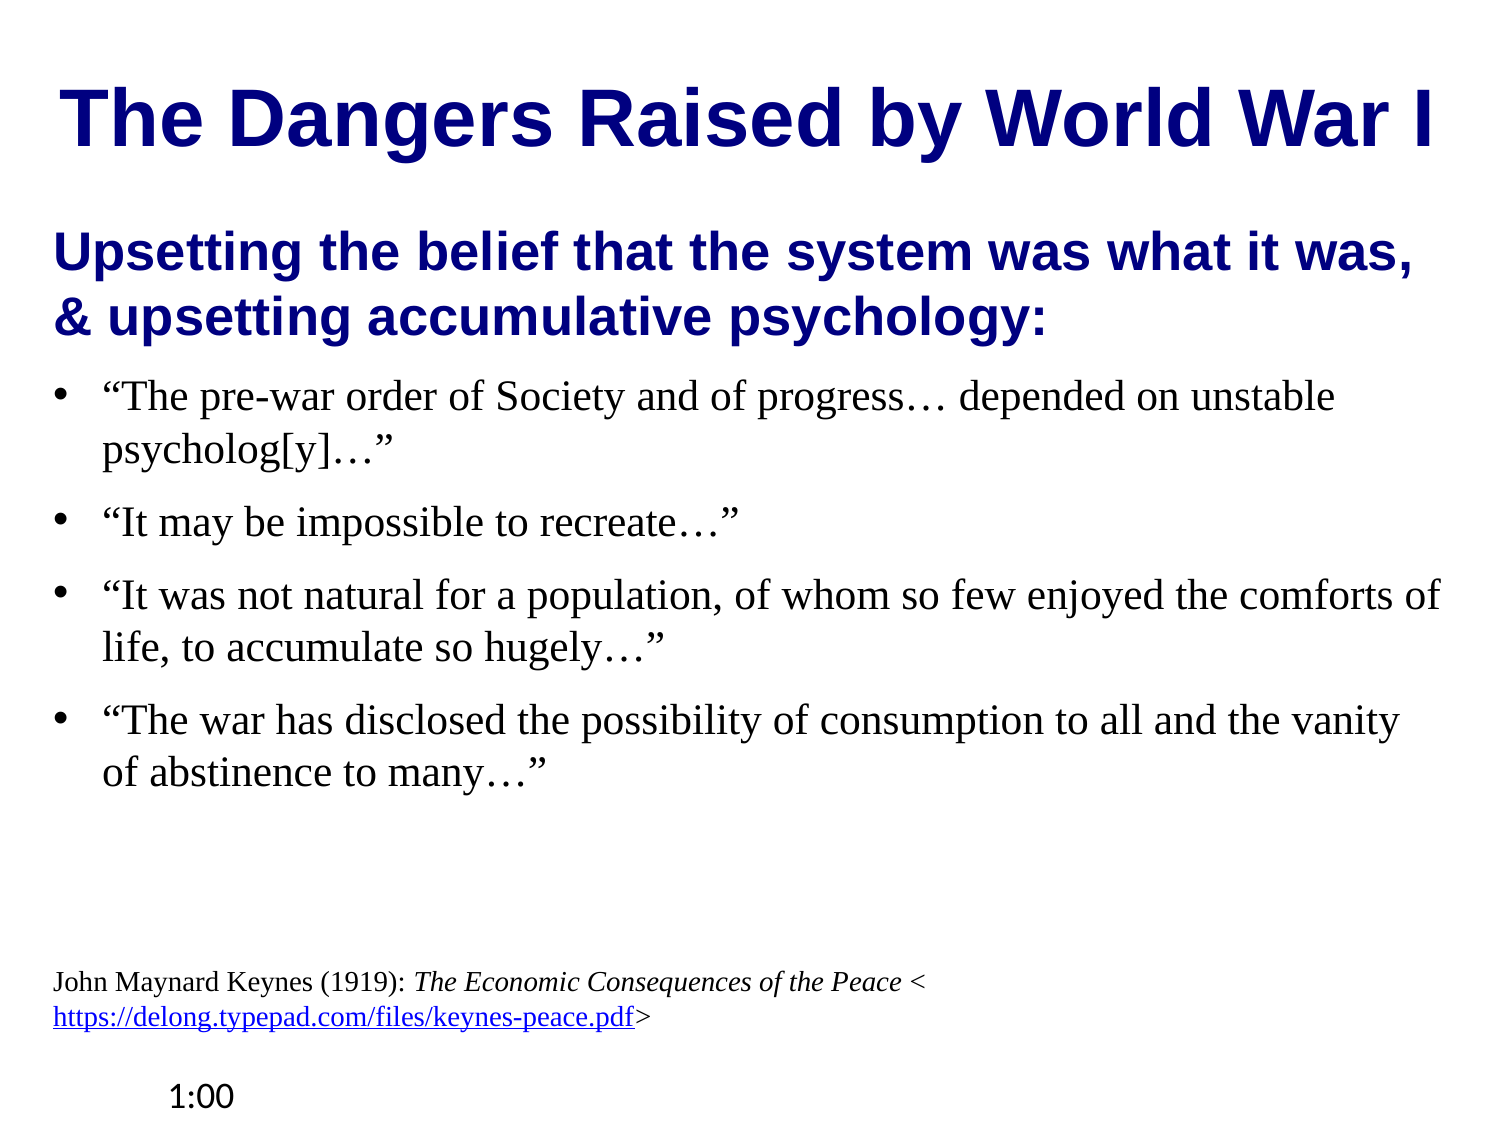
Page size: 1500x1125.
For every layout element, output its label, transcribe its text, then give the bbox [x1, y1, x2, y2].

title The Dangers Raised by World War I [44, 0, 1453, 207]
text_box 1:00 [160, 1064, 243, 1124]
list Upsetting the belief that the system was what it was, & upsetting accumulative psychology: “The pre-war order of Society and of progress… depended on unstable psycholog[y]…” “It may be impossible to recreate…” “It was not natural for a population, of whom so few enjoyed the comforts of life, to accumulate so hugely…” “The war has disclosed the possibility of consumption to all and the vanity of abstinence to many…” John Maynard Keynes (1919): The Economic Consequences of the Peace <https://delong.typepad.com/files/keynes-peace.pdf> [44, 207, 1453, 1043]
